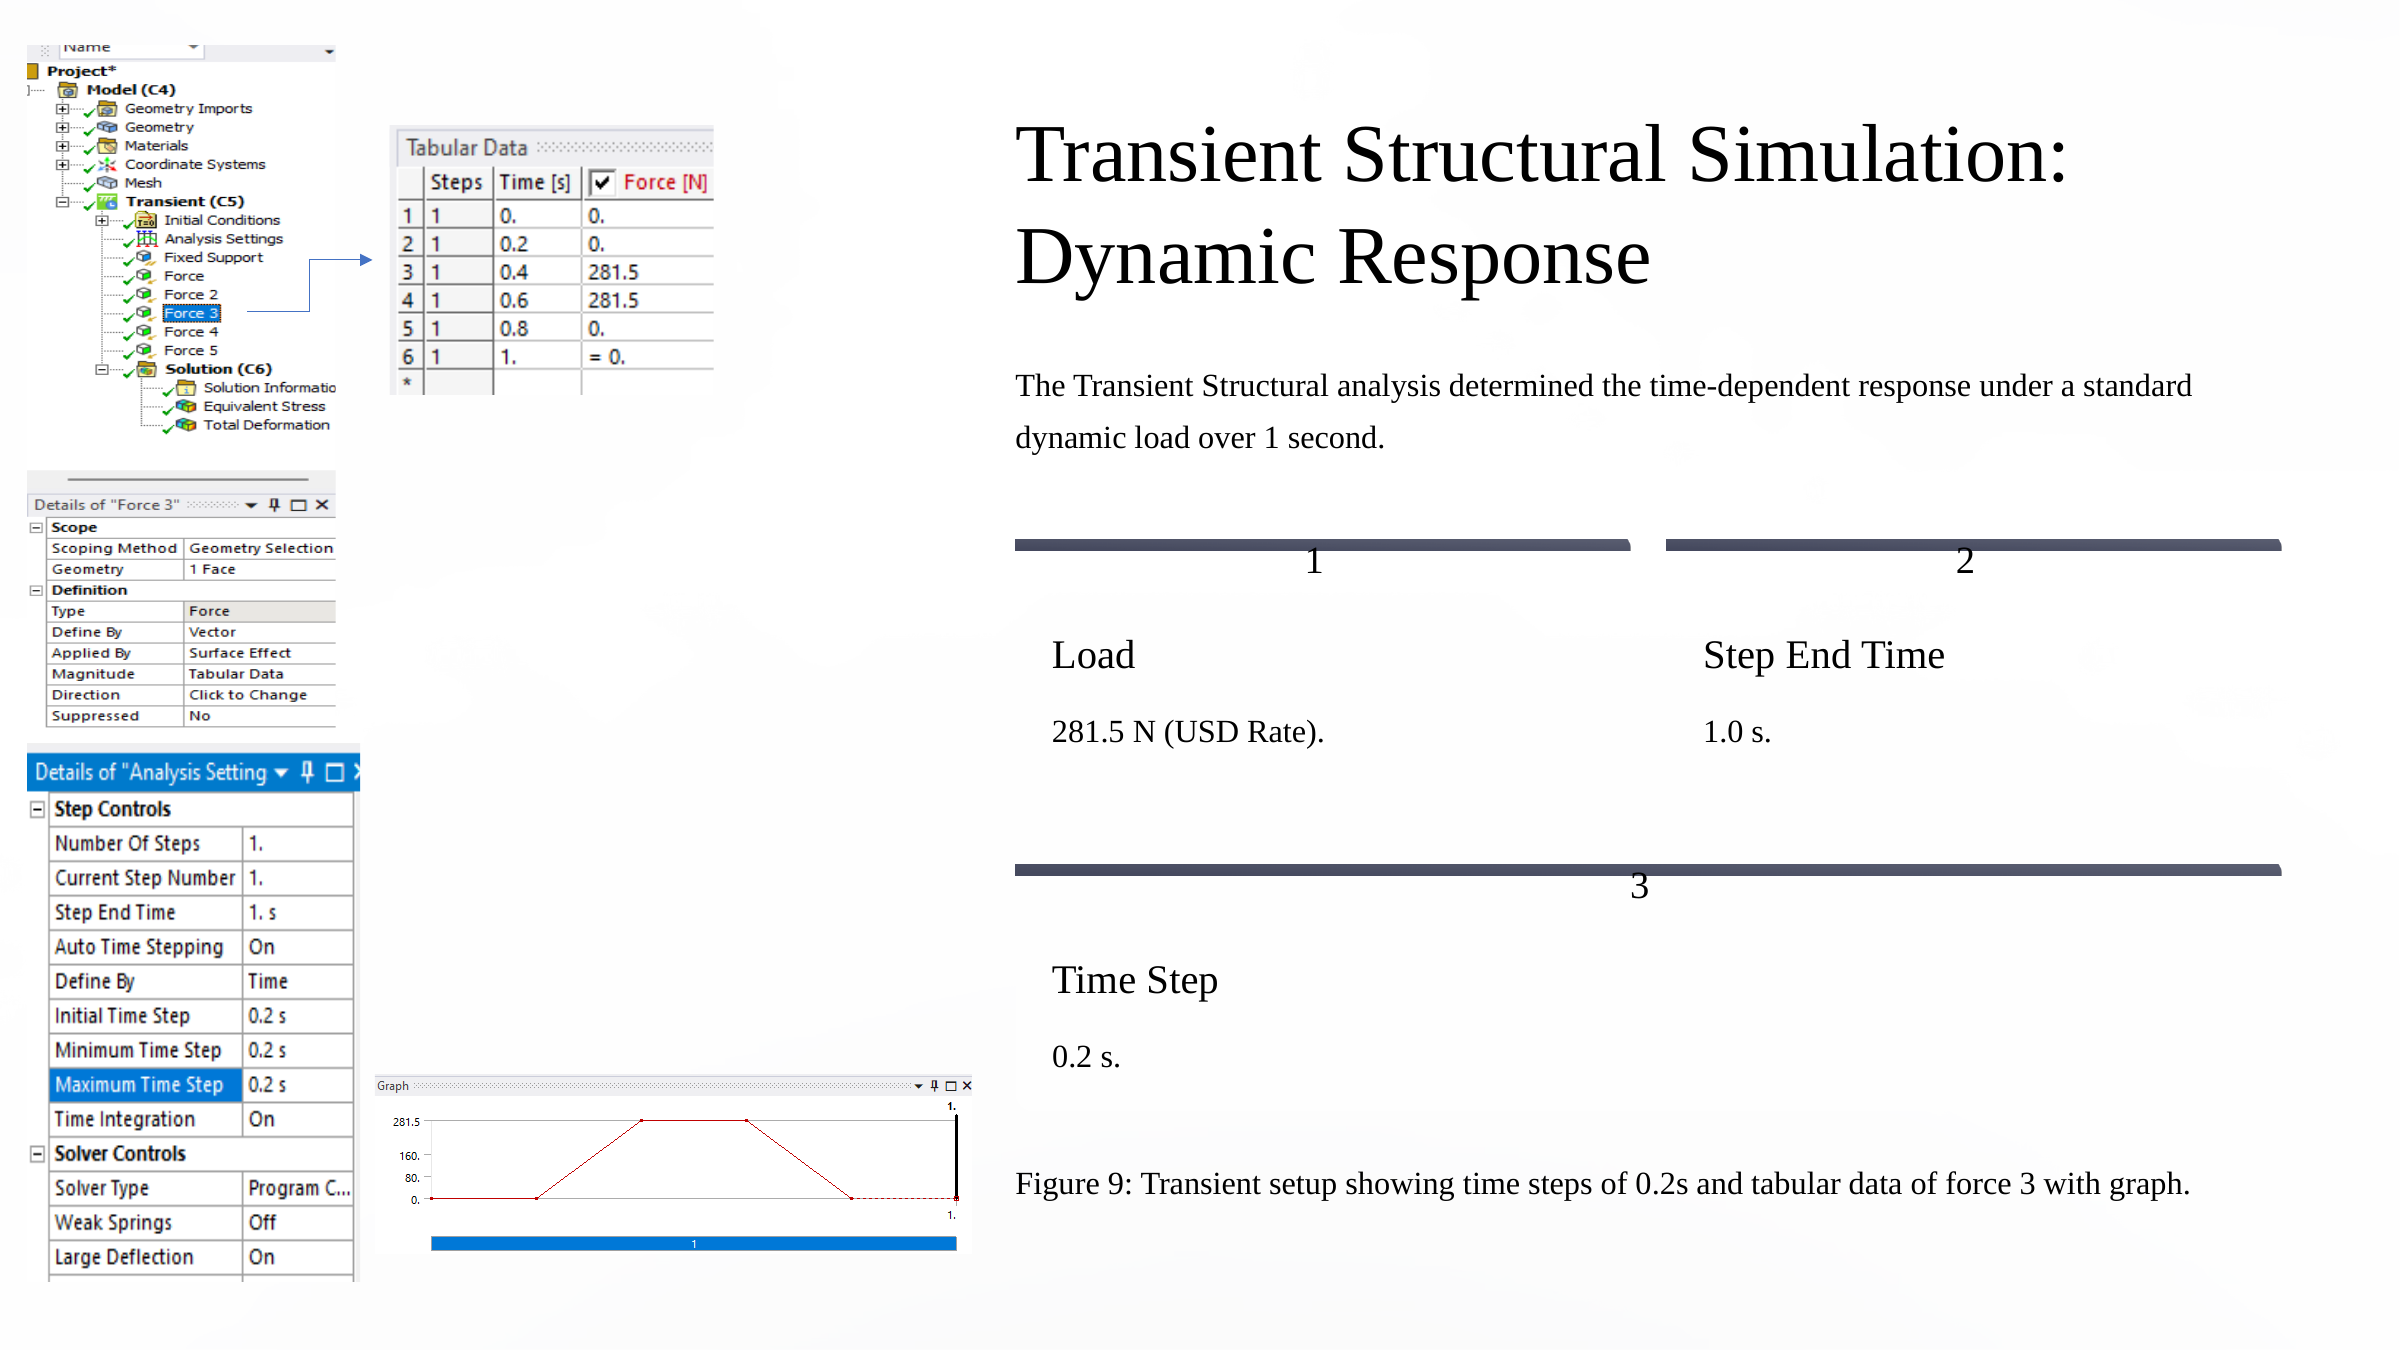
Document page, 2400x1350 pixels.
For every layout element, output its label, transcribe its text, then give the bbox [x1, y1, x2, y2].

text_box Time Step [1051, 950, 1464, 1003]
text_box Load [1051, 625, 1464, 677]
picture [389, 125, 714, 395]
picture [27, 45, 361, 1282]
text_box 0.2 s. [1052, 1022, 2248, 1075]
text_box Figure 9: Transient setup showing time steps of 0.2s and tabular data of force 3 with graph. [1015, 1148, 2285, 1254]
text_box Transient Structural Simulation: Dynamic Response [1015, 95, 2285, 302]
text_box Step End Time [1703, 625, 2115, 677]
text_box [1666, 555, 2285, 787]
text_box 281.5 N (USD Rate). [1051, 696, 1597, 750]
picture [374, 1074, 972, 1254]
text_box The Transient Structural analysis determined the time-dependent response under a standard dynamic load over 1 second. [1015, 351, 2285, 457]
text_box 1.0 s. [1703, 696, 2248, 750]
picture [1015, 493, 1634, 593]
text_box [1015, 555, 1634, 787]
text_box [247, 259, 373, 312]
picture [1666, 493, 2285, 593]
text_box [1015, 880, 2285, 1112]
picture [1015, 819, 2285, 918]
